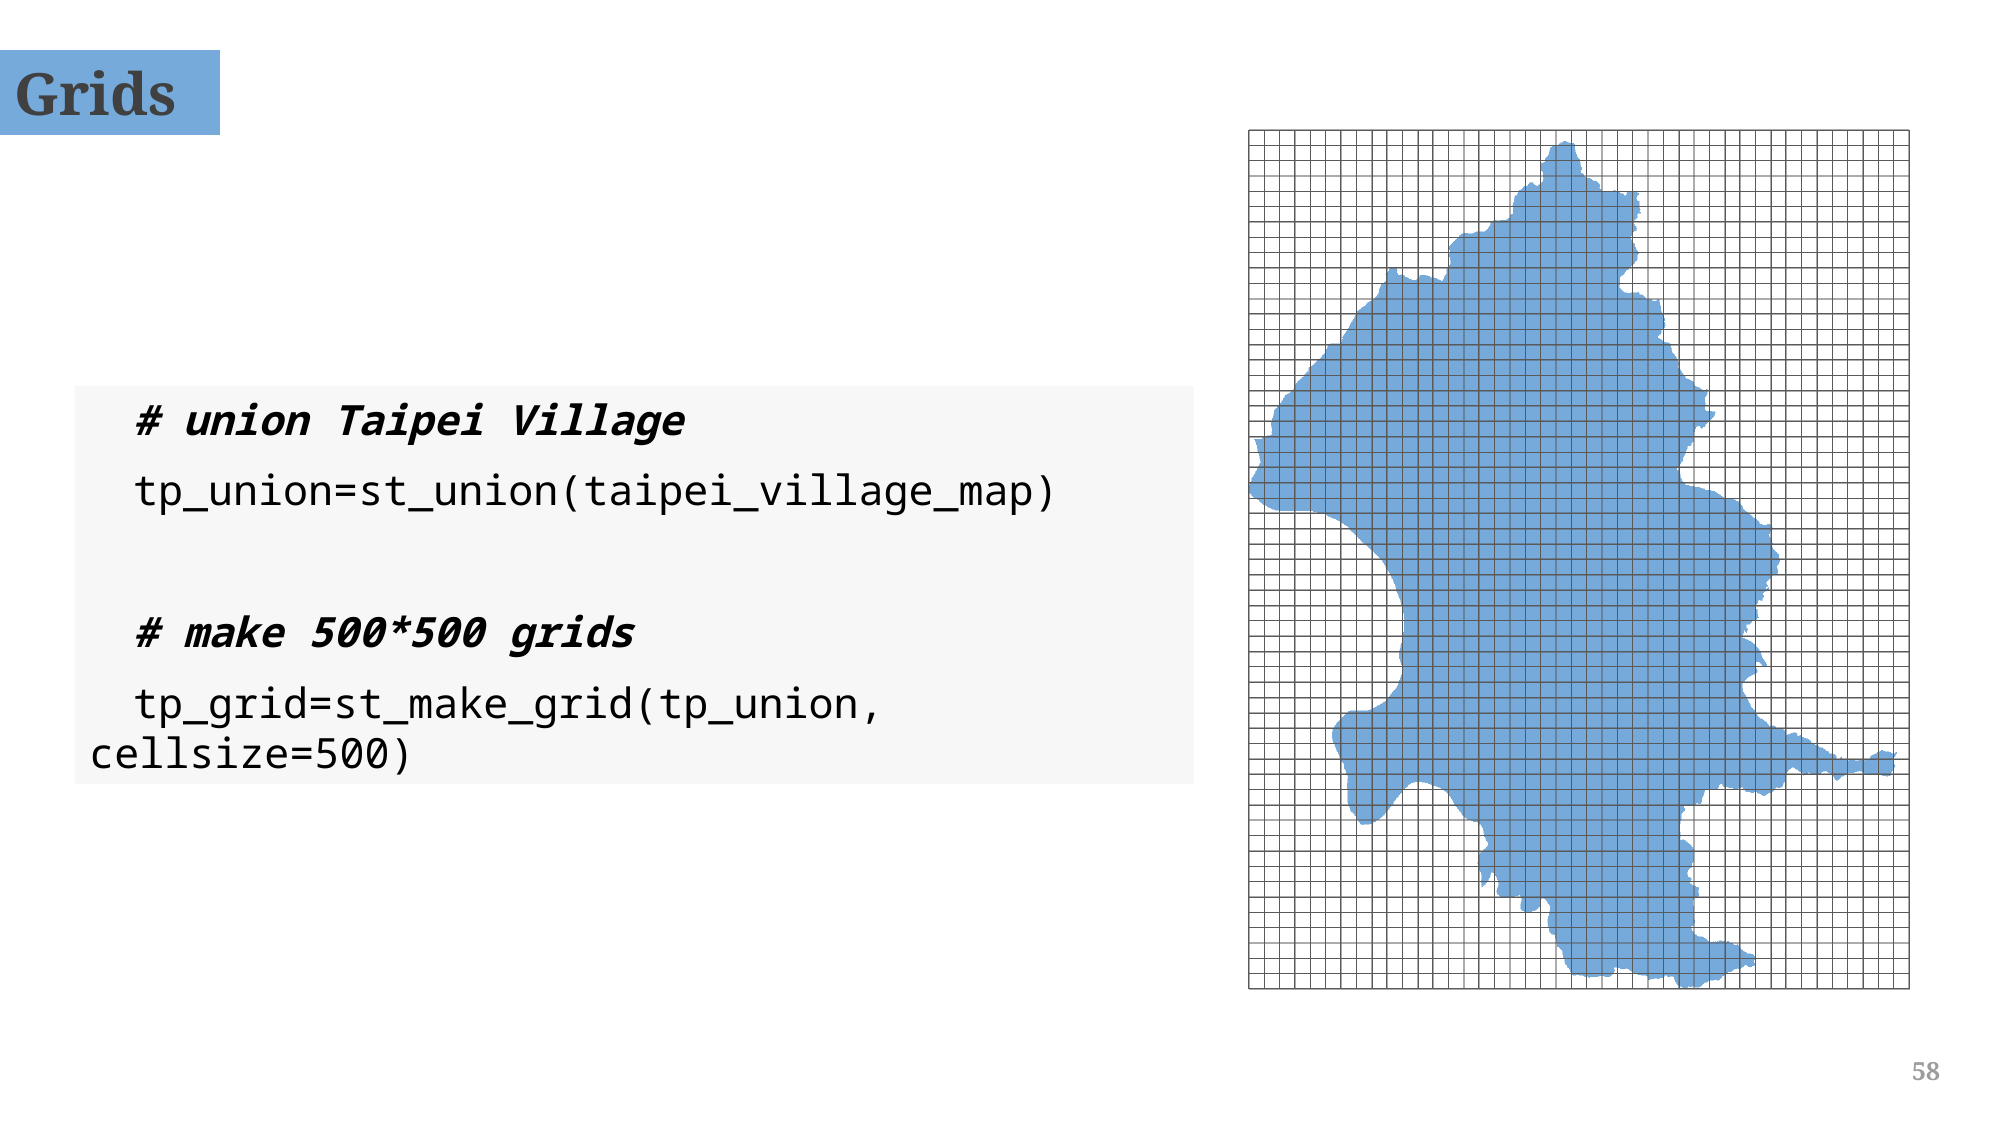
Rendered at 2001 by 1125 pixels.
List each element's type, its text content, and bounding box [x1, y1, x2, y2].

slide_number 58 [1505, 1042, 1955, 1103]
picture [1228, 119, 1926, 1004]
text_box Grids [0, 50, 220, 135]
text_box # union Taipei Village tp_union=st_union(taipei_village_map) # make 500*500 grids tp_grid=st_make_grid(tp_union, cellsize=500) [74, 385, 1194, 785]
